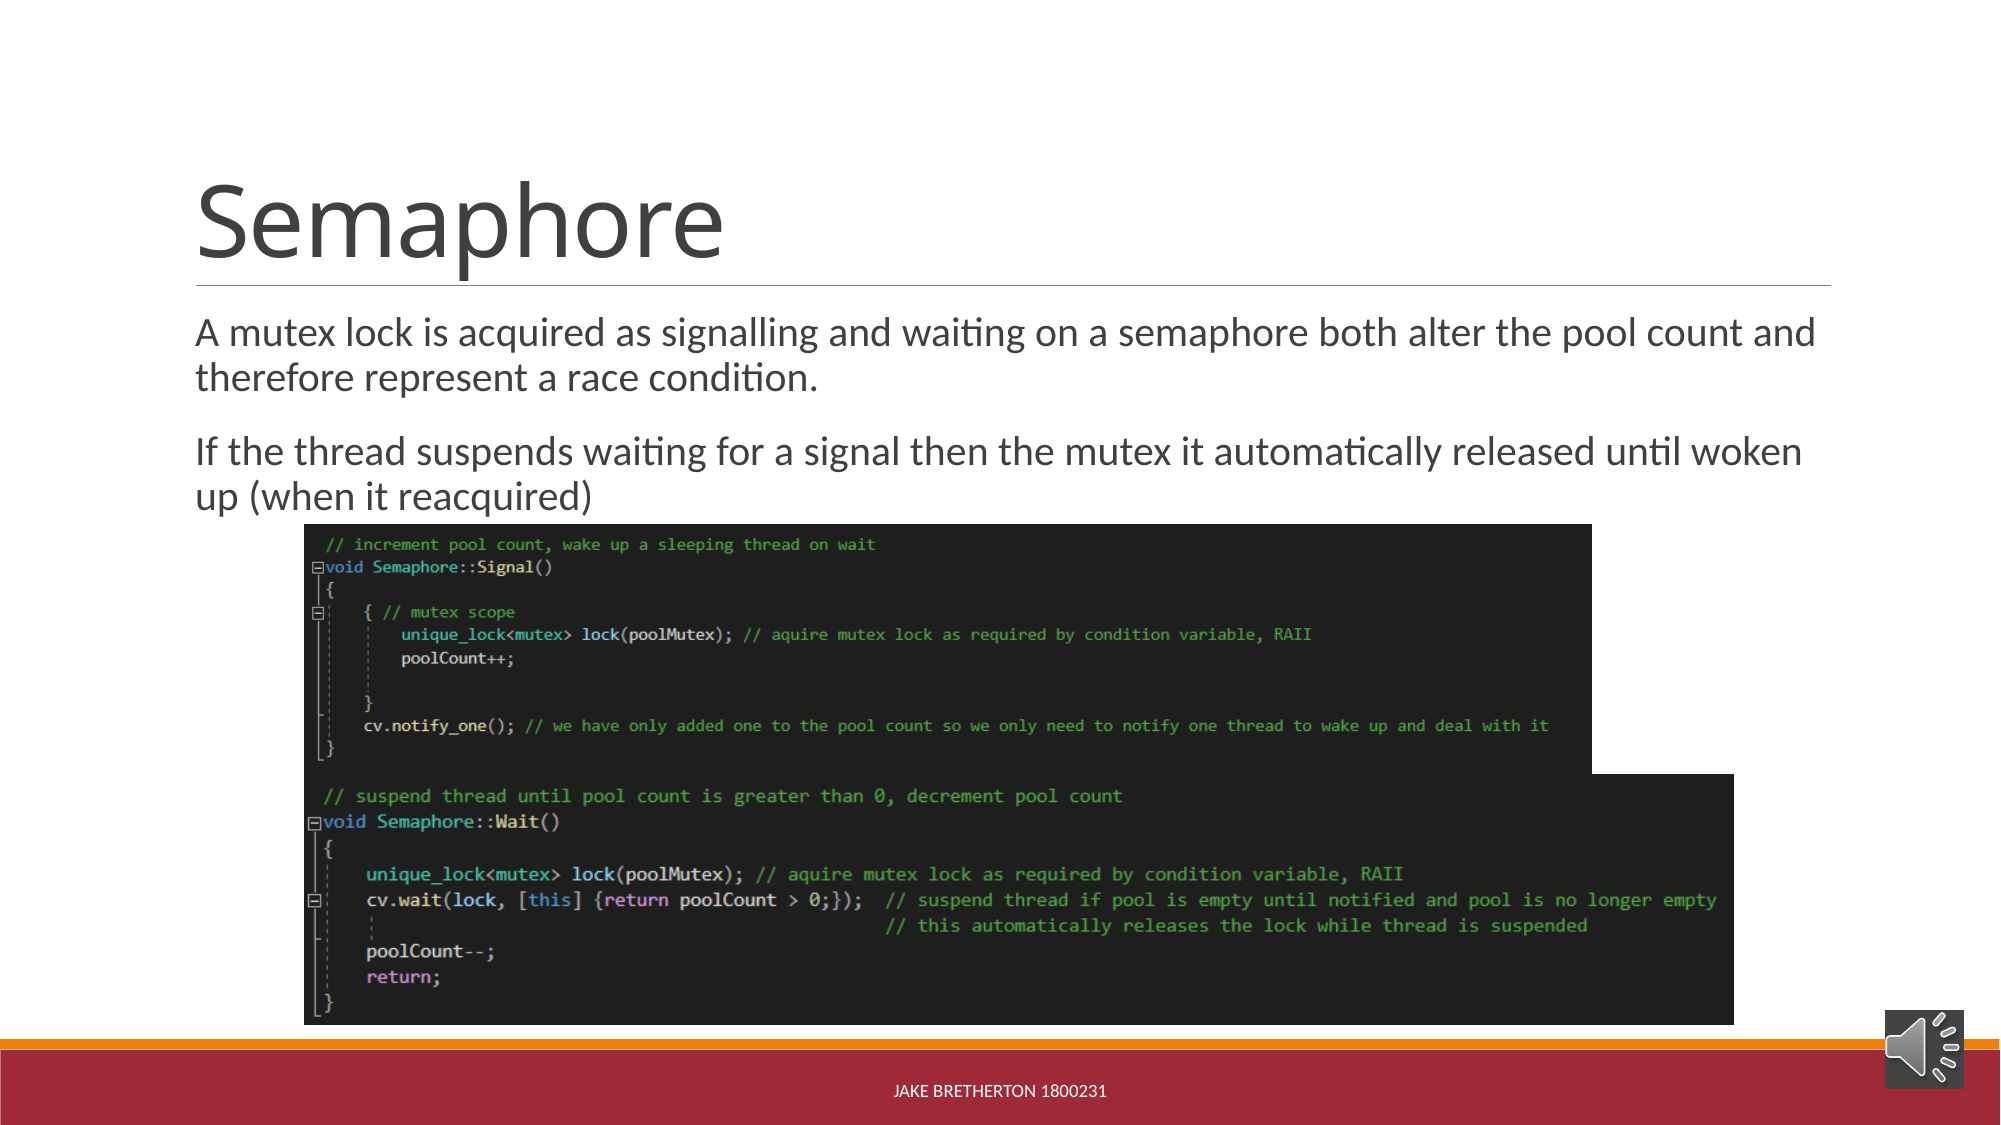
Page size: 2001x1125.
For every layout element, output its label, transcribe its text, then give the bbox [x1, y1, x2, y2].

picture [304, 523, 1735, 1025]
footer Jake Bretherton 1800231 [604, 1059, 1396, 1120]
title Semaphore [180, 47, 1830, 285]
list A mutex lock is acquired as signalling and waiting on a semaphore both alter the pool count and therefore represent a race condition. If the thread suspends waiting for a signal then the mutex it automatically released until woken up (when it reacquired) [180, 302, 1830, 963]
picture [1884, 1009, 1966, 1090]
